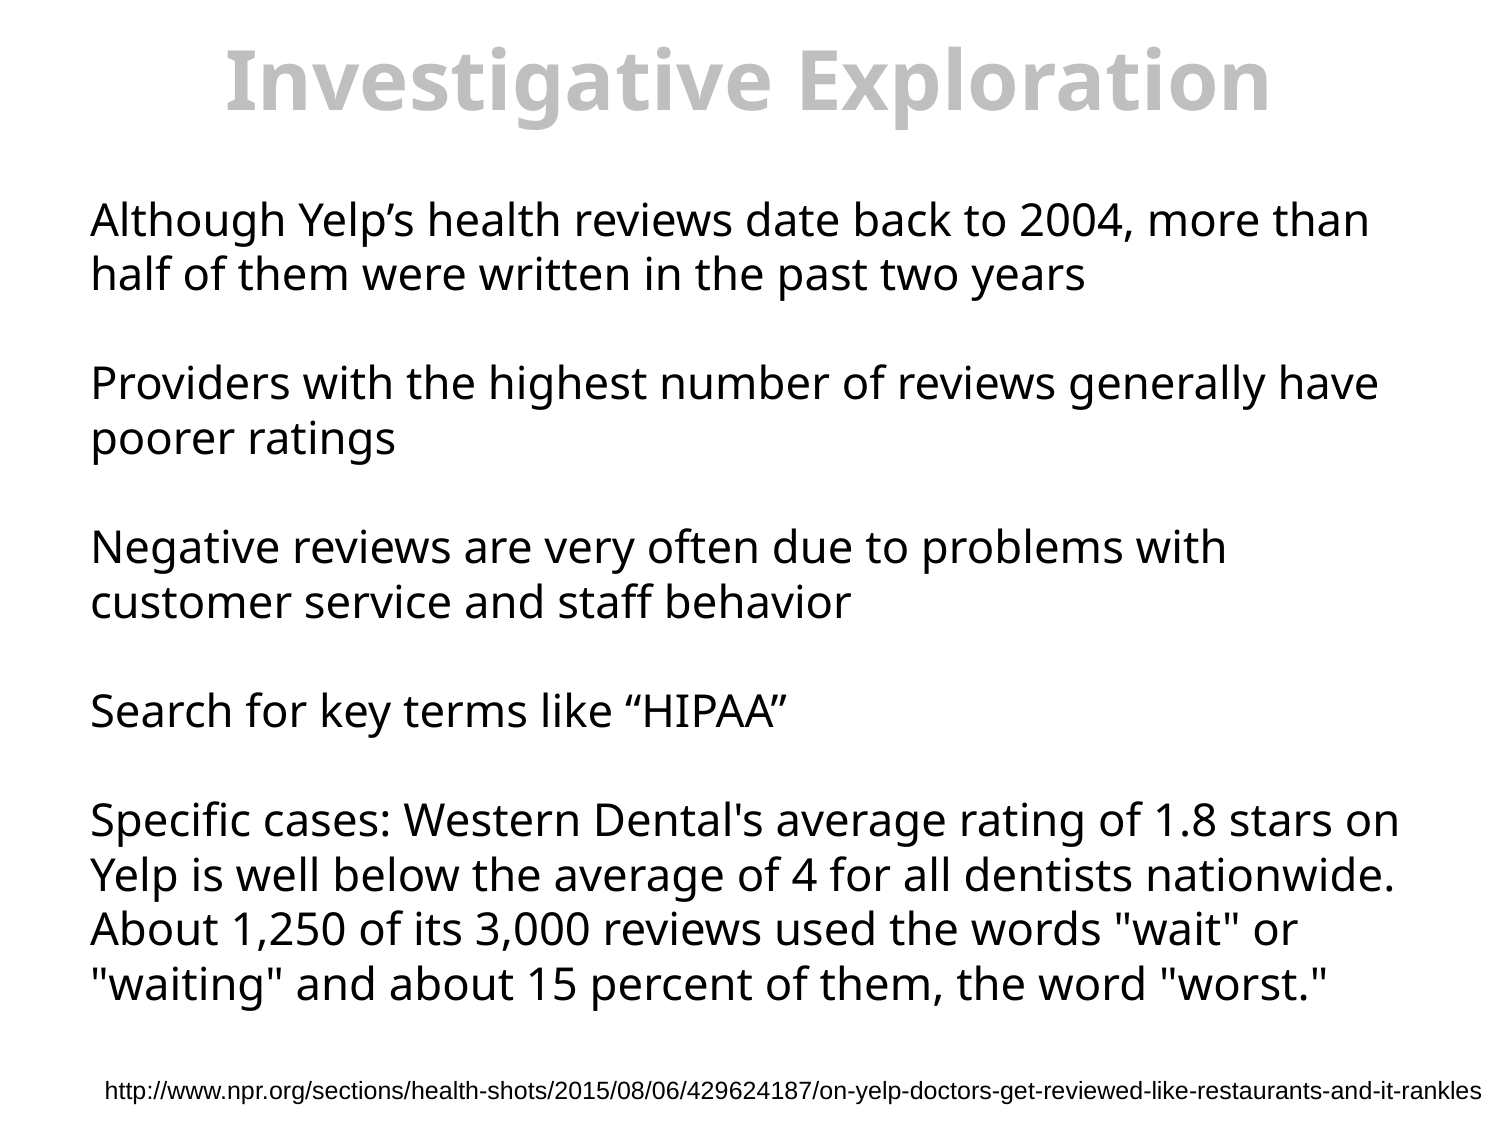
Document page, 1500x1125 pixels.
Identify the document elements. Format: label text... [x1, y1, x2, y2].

list Although Yelp’s health reviews date back to 2004, more than half of them were written in the past two years Providers with the highest number of reviews generally have poorer ratings Negative reviews are very often due to problems with customer service and staff behavior Search for key terms like “HIPAA” Specific cases: Western Dental's average rating of 1.8 stars on Yelp is well below the average of 4 for all dentists nationwide. About 1,250 of its 3,000 reviews used the words "wait" or "waiting" and about 15 percent of them, the word "worst." [75, 183, 1425, 1063]
title Investigative Exploration [75, 15, 1425, 138]
text_box http://www.npr.org/sections/health-shots/2015/08/06/429624187/on-yelp-doctors-get-reviewed-like-restaurants-and-it-rankles [50, 1067, 1500, 1112]
